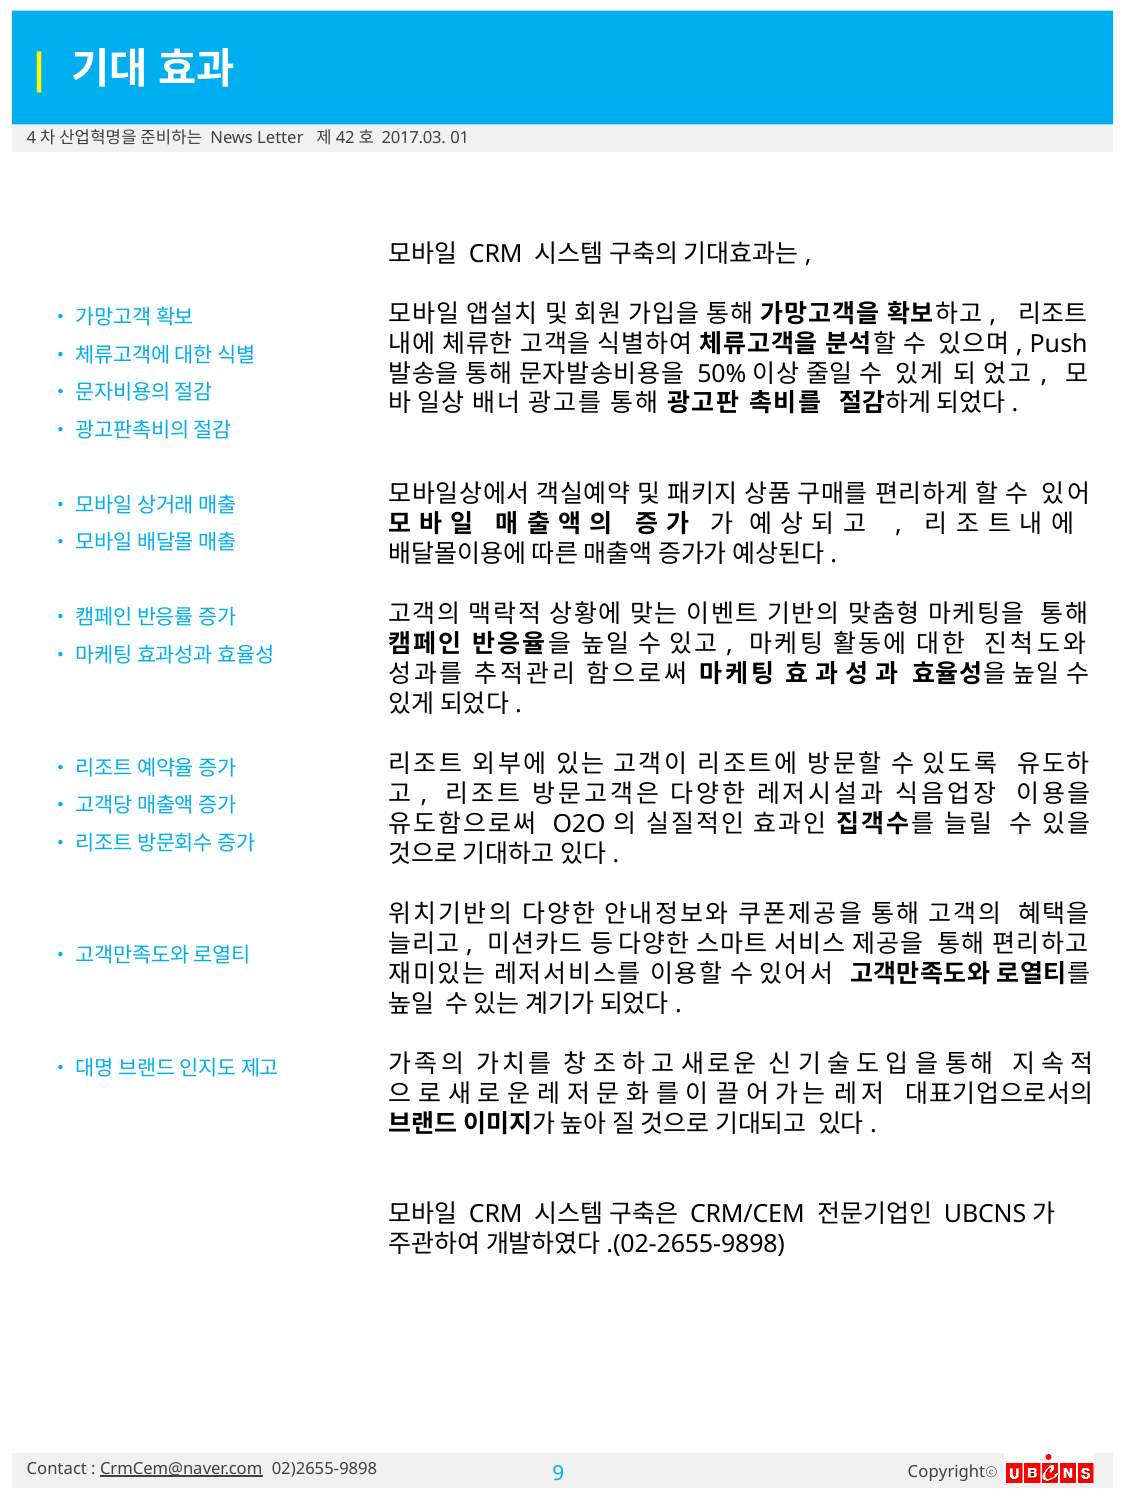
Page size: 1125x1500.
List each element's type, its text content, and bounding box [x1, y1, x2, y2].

text_box •가망고객 확보 •체류고객에 대한 식별 •문자비용의 절감 •광고판촉비의 절감 [48, 304, 262, 442]
text_box •대명 브랜드 인지도 제고 [48, 1054, 290, 1080]
text_box 모바일상에서 객실예약 및 패키지 상품 구매를 편리하게 할 수 있어 모바일 매출액의 증가 가 예상되고 , 리조트내에 배달몰이용에 따른 매출액 증가가 예상된다. [386, 477, 1093, 568]
picture [1003, 1450, 1094, 1484]
text_box | 기대 효과 [25, 41, 239, 93]
text_box •고객만족도와 로열티 [48, 941, 255, 967]
slide_number 10 [548, 1464, 587, 1500]
slide_number Copyrightⓒ [905, 1461, 1001, 1500]
text_box 4차 산업혁명을 준비하는 News Letter 제42호 2017.03. 01 [24, 126, 477, 147]
text_box •캠페인 반응률 증가 •마케팅 효과성과 효율성 [48, 604, 283, 667]
text_box 고객의 맥락적 상황에 맞는 이벤트 기반의 맞춤형 마케팅을 통해 캠페인 반응율을 높일 수 있고, 마케팅 활동에 대한 진척도와 성과를 추적관리 함으로써 마케팅 효 과 성 과 효율성을 높일 수 있게 되었다. [386, 597, 1091, 718]
text_box 모바일 앱설치 및 회원 가입을 통해 가망고객을 확보하고, 리조트 내에 체류한 고객을 식별하여 체류고객을 분석할 수 있으며, Push 발송을 통해 문자발송비용을 50%이상 줄일 수 있게 되 었고, 모 바 일상 배너 광고를 통해 광고판 촉비를 절감하게 되었다. [386, 297, 1089, 417]
text_box 위치기반의 다양한 안내정보와 쿠폰제공을 통해 고객의 혜택을 늘리고, 미션카드 등 다양한 스마트 서비스 제공을 통해 편리하고 재미있는 레저서비스를 이용할 수 있어서 고객만족도와 로열티를 높일 수 있는 계기가 되었다. [386, 897, 1091, 1018]
text_box 리조트 외부에 있는 고객이 리조트에 방문할 수 있도록 유도하고, 리조트 방문고객은 다양한 레저시설과 식음업장 이용을 유도함으로써 O2O의 실질적인 효과인 집객수를 늘릴 수 있을 것으로 기대하고 있다. [386, 747, 1092, 868]
text_box 모바일 CRM 시스템 구축의 기대효과는, [386, 237, 836, 268]
text_box •리조트 예약율 증가 •고객당 매출액 증가 •리조트 방문회수 증가 [48, 754, 262, 855]
text_box •모바일 상거래 매출 •모바일 배달몰 매출 [48, 491, 241, 555]
text_box 모바일 CRM 시스템 구축은 CRM/CEM 전문기업인 UBCNS가 주관하여 개발하였다.(02-2655-9898) [386, 1197, 1089, 1258]
text_box 가족의 가치를 창 조 하 고 새로운 신 기 술 도 입 을 통해 지 속 적 으 로 새 로 운 레 저 문 화 를 이 끌 어 가는 레저 대표기업으로서의 브랜드 이미지가 높아 질 것으로 기대되고 있다. [386, 1047, 1095, 1138]
footer Contact : CrmCem@naver.com 02)2655-9898 [24, 1461, 378, 1500]
